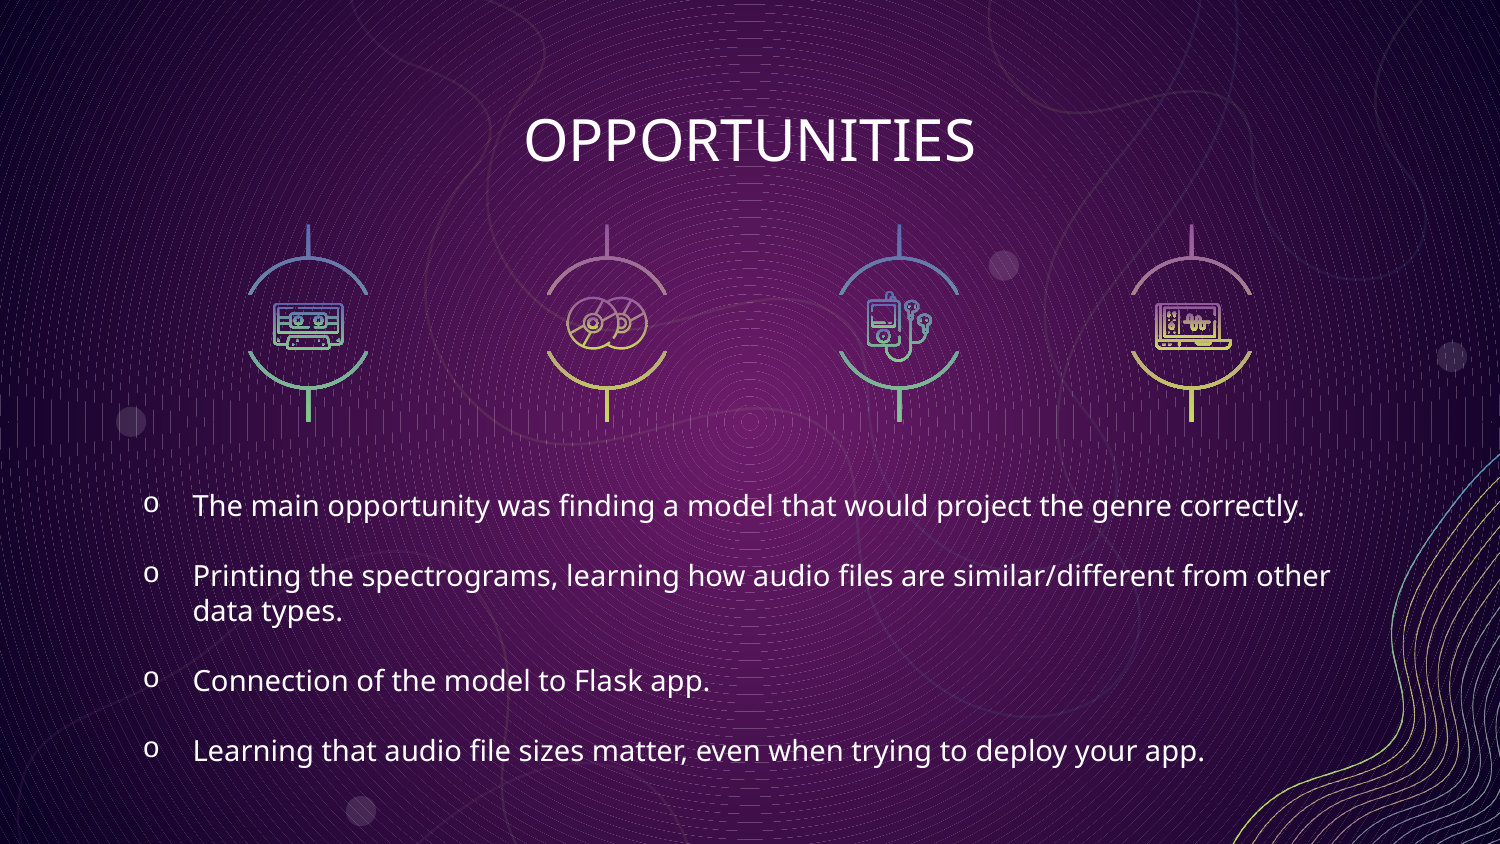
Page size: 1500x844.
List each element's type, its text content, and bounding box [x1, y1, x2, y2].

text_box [272, 302, 344, 350]
text_box [248, 351, 369, 422]
picture [1222, 396, 1500, 844]
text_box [1154, 302, 1232, 350]
text_box [546, 351, 668, 422]
text_box [839, 224, 960, 295]
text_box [566, 296, 648, 350]
text_box The main opportunity was finding a model that would project the genre correctly. Printing the spectrograms, learning how audio files are similar/different from other data types. Connection of the model to Flask app. Learning that audio file sizes matter, even when trying to deploy your app. [102, 472, 1398, 745]
text_box [248, 224, 369, 295]
text_box [839, 351, 960, 422]
title OPPORTUNITIES [210, 87, 1290, 158]
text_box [866, 290, 933, 362]
text_box [1131, 351, 1252, 422]
text_box [546, 224, 668, 295]
text_box [1131, 224, 1252, 295]
